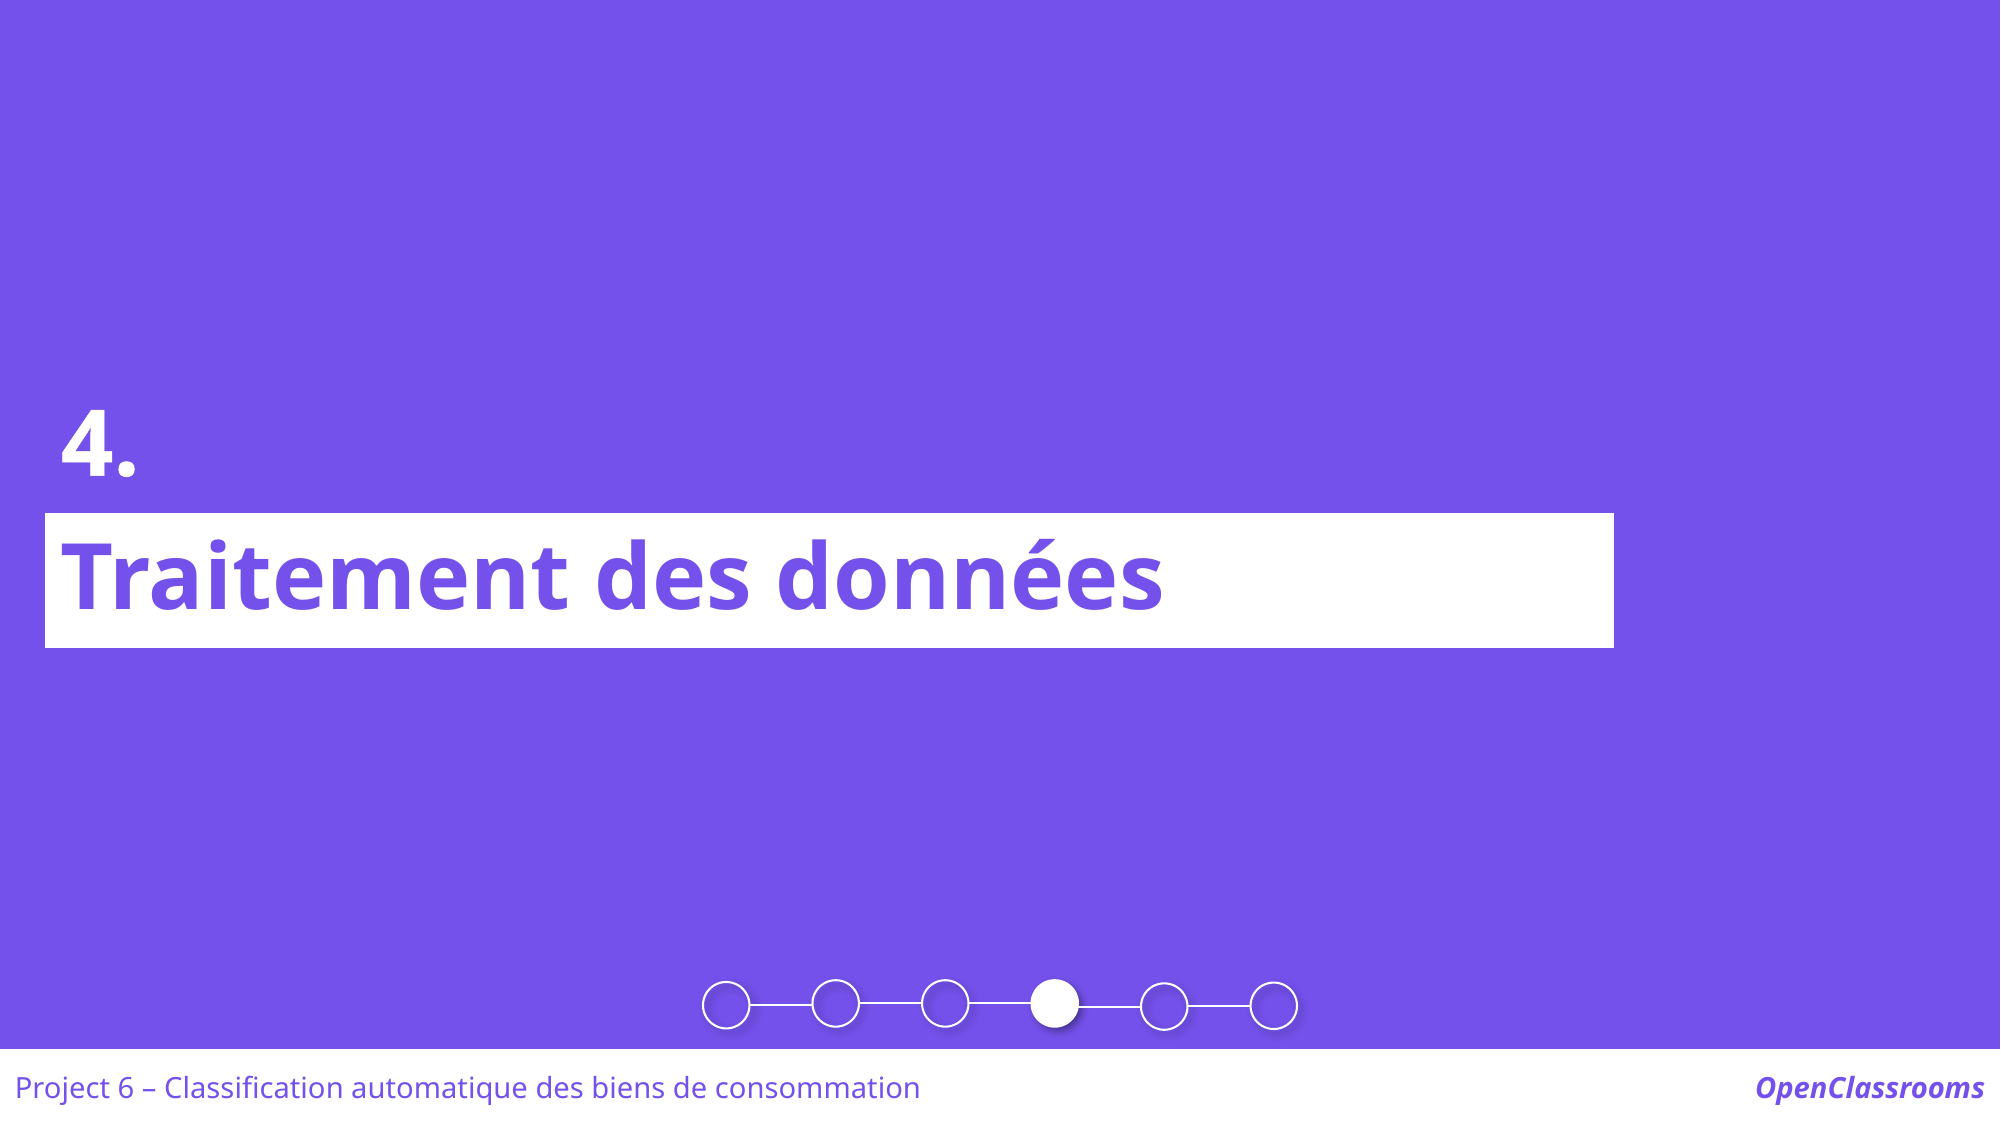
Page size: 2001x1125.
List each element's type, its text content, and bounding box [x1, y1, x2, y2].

text_box Traitement des données [45, 513, 1614, 648]
text_box [0, 1049, 2000, 1125]
text_box Project 6 – Classification automatique des biens de consommation [0, 1062, 1000, 1112]
text_box OpenClassrooms [1729, 1062, 2000, 1112]
text_box 4. [45, 378, 1186, 514]
text_box [701, 980, 751, 1030]
text_box [1249, 981, 1299, 1031]
text_box [921, 979, 970, 1028]
text_box [811, 979, 860, 1028]
text_box [1140, 982, 1189, 1031]
text_box [1030, 979, 1080, 1028]
